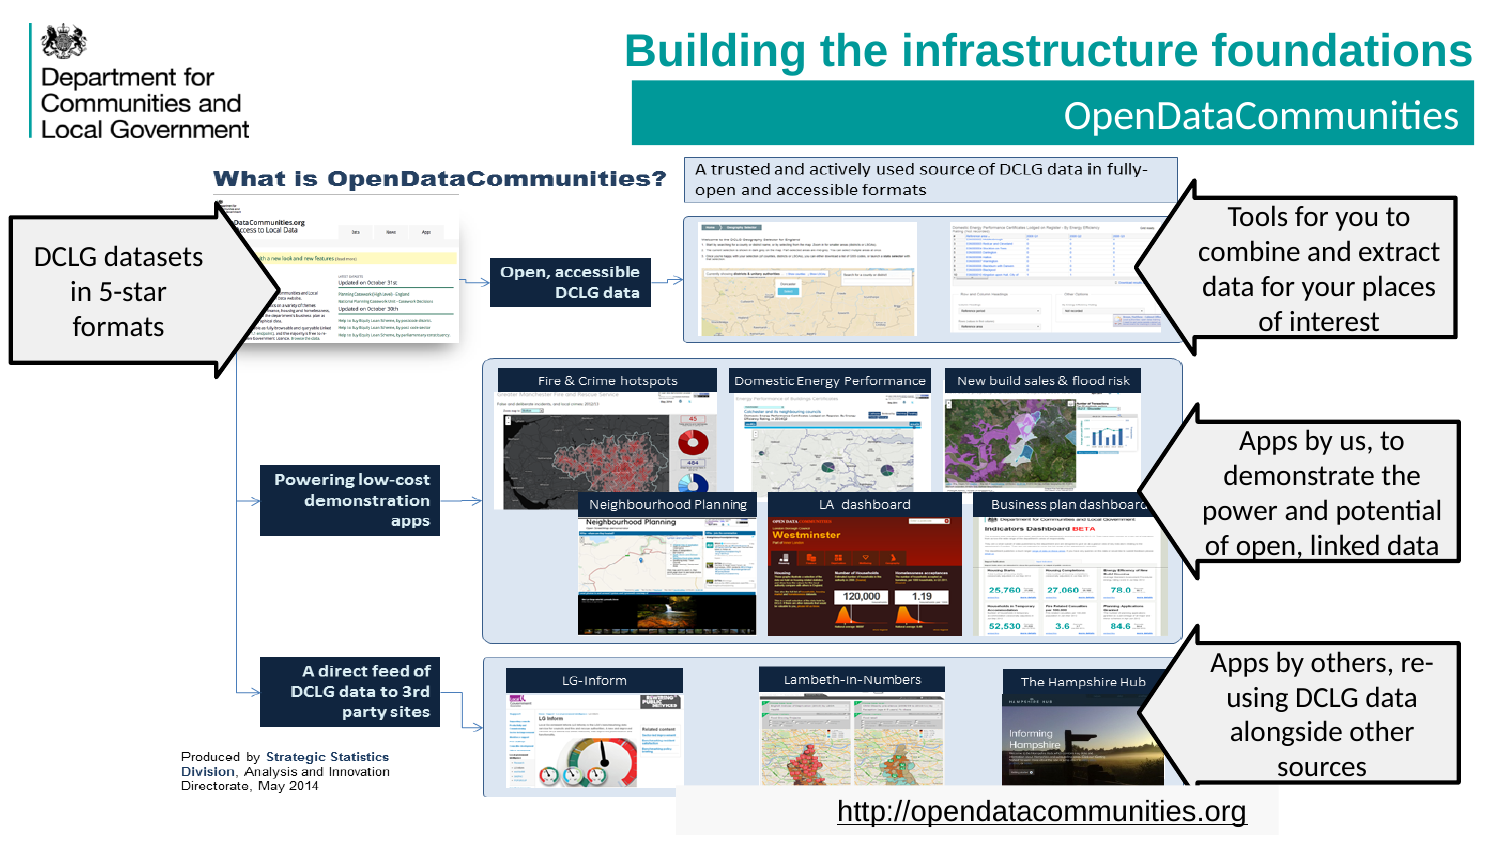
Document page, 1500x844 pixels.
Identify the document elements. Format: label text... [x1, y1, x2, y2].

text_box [169, 146, 1198, 797]
text_box Tools for you to combine and extract data for your places of interest [1201, 197, 1456, 338]
text_box Apps by others, re-using DCLG data alongside other sources [1201, 643, 1459, 783]
picture [29, 23, 249, 138]
text_box Apps by us, to demonstrate the power and potential of open, linked data [1201, 421, 1459, 562]
text_box OpenDataCommunities [631, 80, 1475, 146]
text_box http://opendatacommunities.org [676, 785, 1279, 835]
text_box Building the infrastructure foundations [525, 20, 1475, 137]
text_box DCLG datasets in 5-star formats [10, 217, 164, 363]
